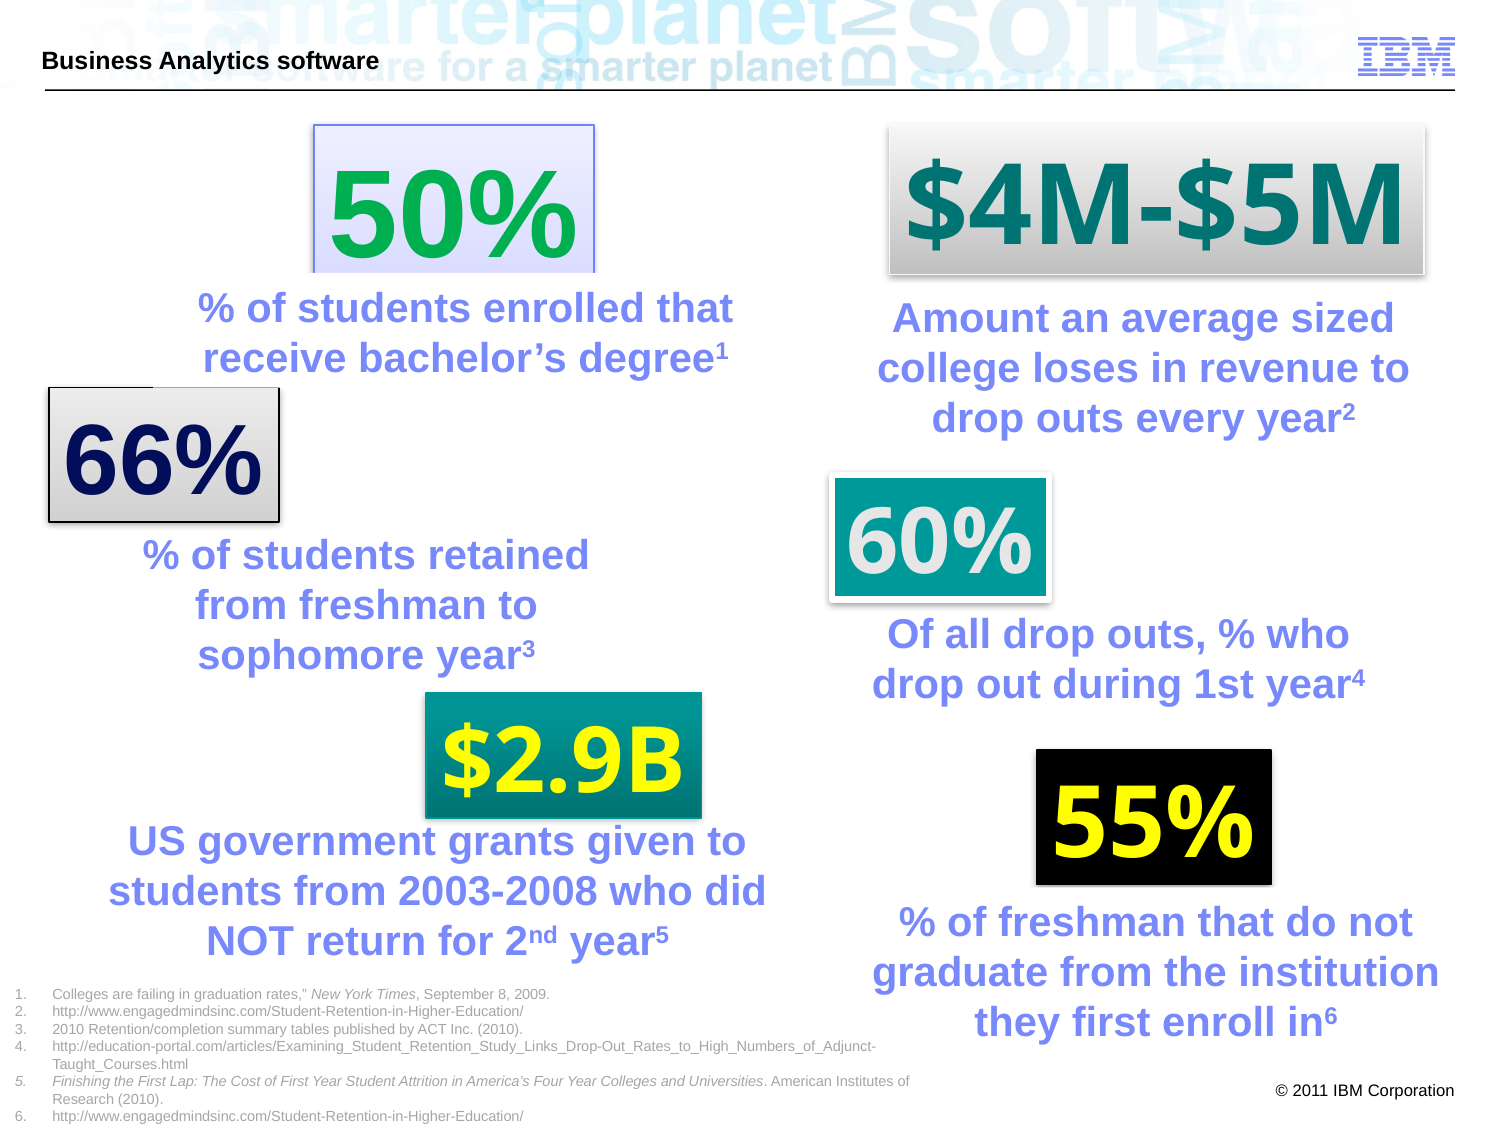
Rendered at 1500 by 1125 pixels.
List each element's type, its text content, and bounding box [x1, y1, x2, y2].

text_box $4M-$5M [889, 124, 1425, 275]
text_box 50% [313, 124, 595, 272]
text_box % of students retained from freshman to sophomore year3 [97, 520, 636, 686]
text_box Colleges are failing in graduation rates,” New York Times, September 8, 2009. http://www.engagedmindsinc.com/Student-Retention-in-Higher-Education/ 2010 Retention/completion summary tables published by ACT Inc. (2010). http://education-portal.com/articles/Examining_Student_Retention_Study_Links_Drop-Out_Rates_to_High_Numbers_of_Adjunct-Taught_Courses.html Finishing the First Lap: The Cost of First Year Student Attrition in America’s Four Year Colleges and Universities. American Institutes of Research (2010). http://www.engagedmindsinc.com/Student-Retention-in-Higher-Education/ [0, 977, 975, 1125]
text_box % of freshman that do not graduate from the institution they first enroll in6 [812, 887, 1500, 1053]
picture [0, 0, 1500, 90]
text_box 60% [829, 472, 1052, 603]
text_box 66% [48, 387, 280, 523]
text_box $2.9B [425, 692, 702, 806]
text_box % of students enrolled that receive bachelor’s degree1 [153, 272, 779, 388]
text_box Of all drop outs, % who drop out during 1st year4 [849, 599, 1388, 715]
text_box 55% [1036, 749, 1272, 885]
text_box Amount an average sized college loses in revenue to drop outs every year2 [837, 283, 1450, 449]
text_box US government grants given to students from 2003-2008 who did NOT return for 2nd year5 [49, 806, 826, 972]
